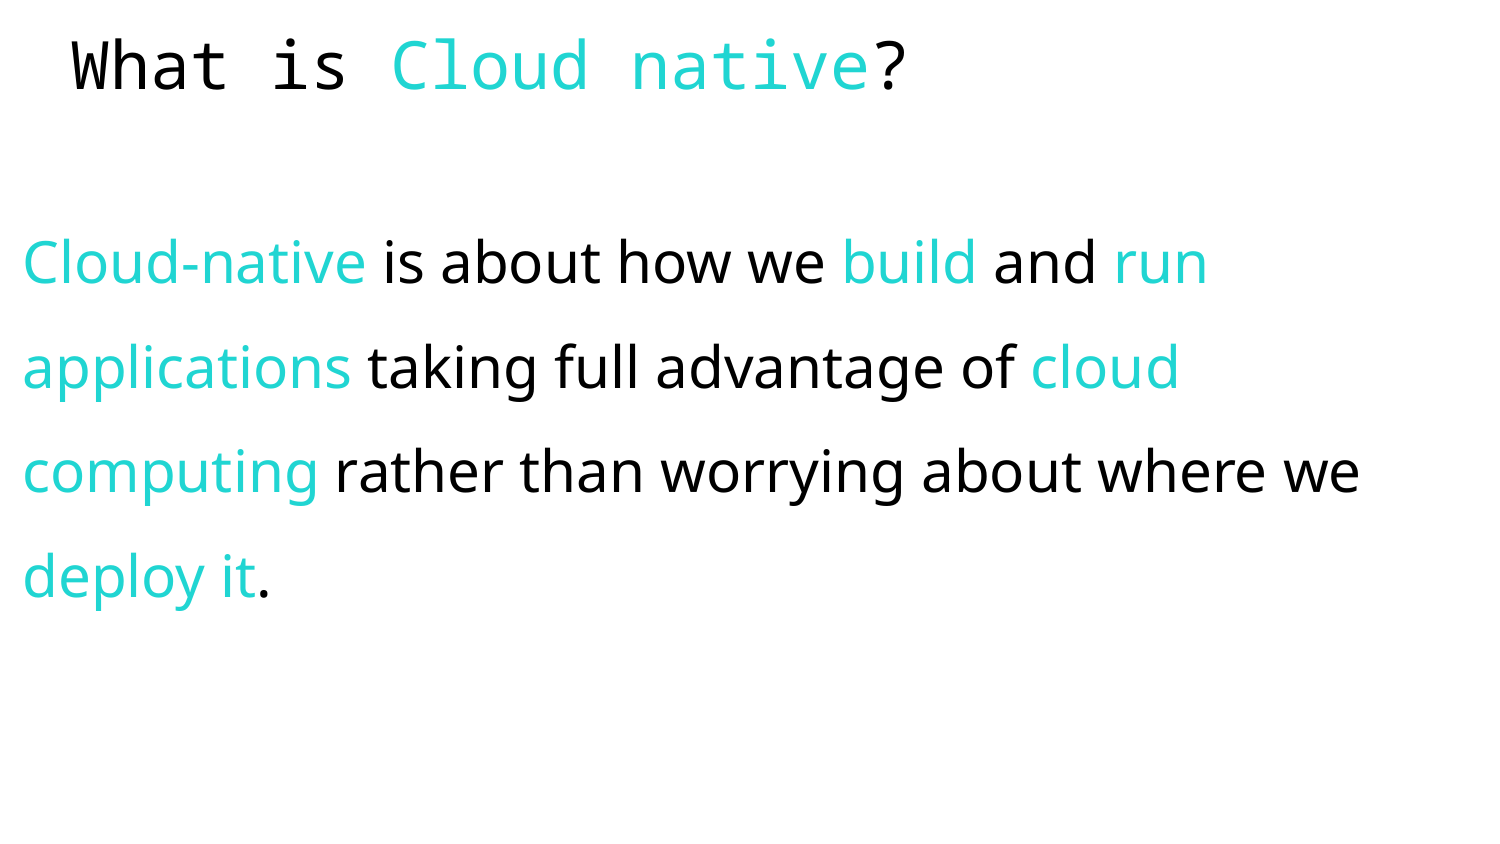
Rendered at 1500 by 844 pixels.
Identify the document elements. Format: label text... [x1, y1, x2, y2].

text_box What is Cloud native? [55, 62, 1031, 111]
title Cloud-native is about how we build and run applications taking full advantage of cloud computing rather than worrying about where we deploy it. [22, 28, 1485, 771]
